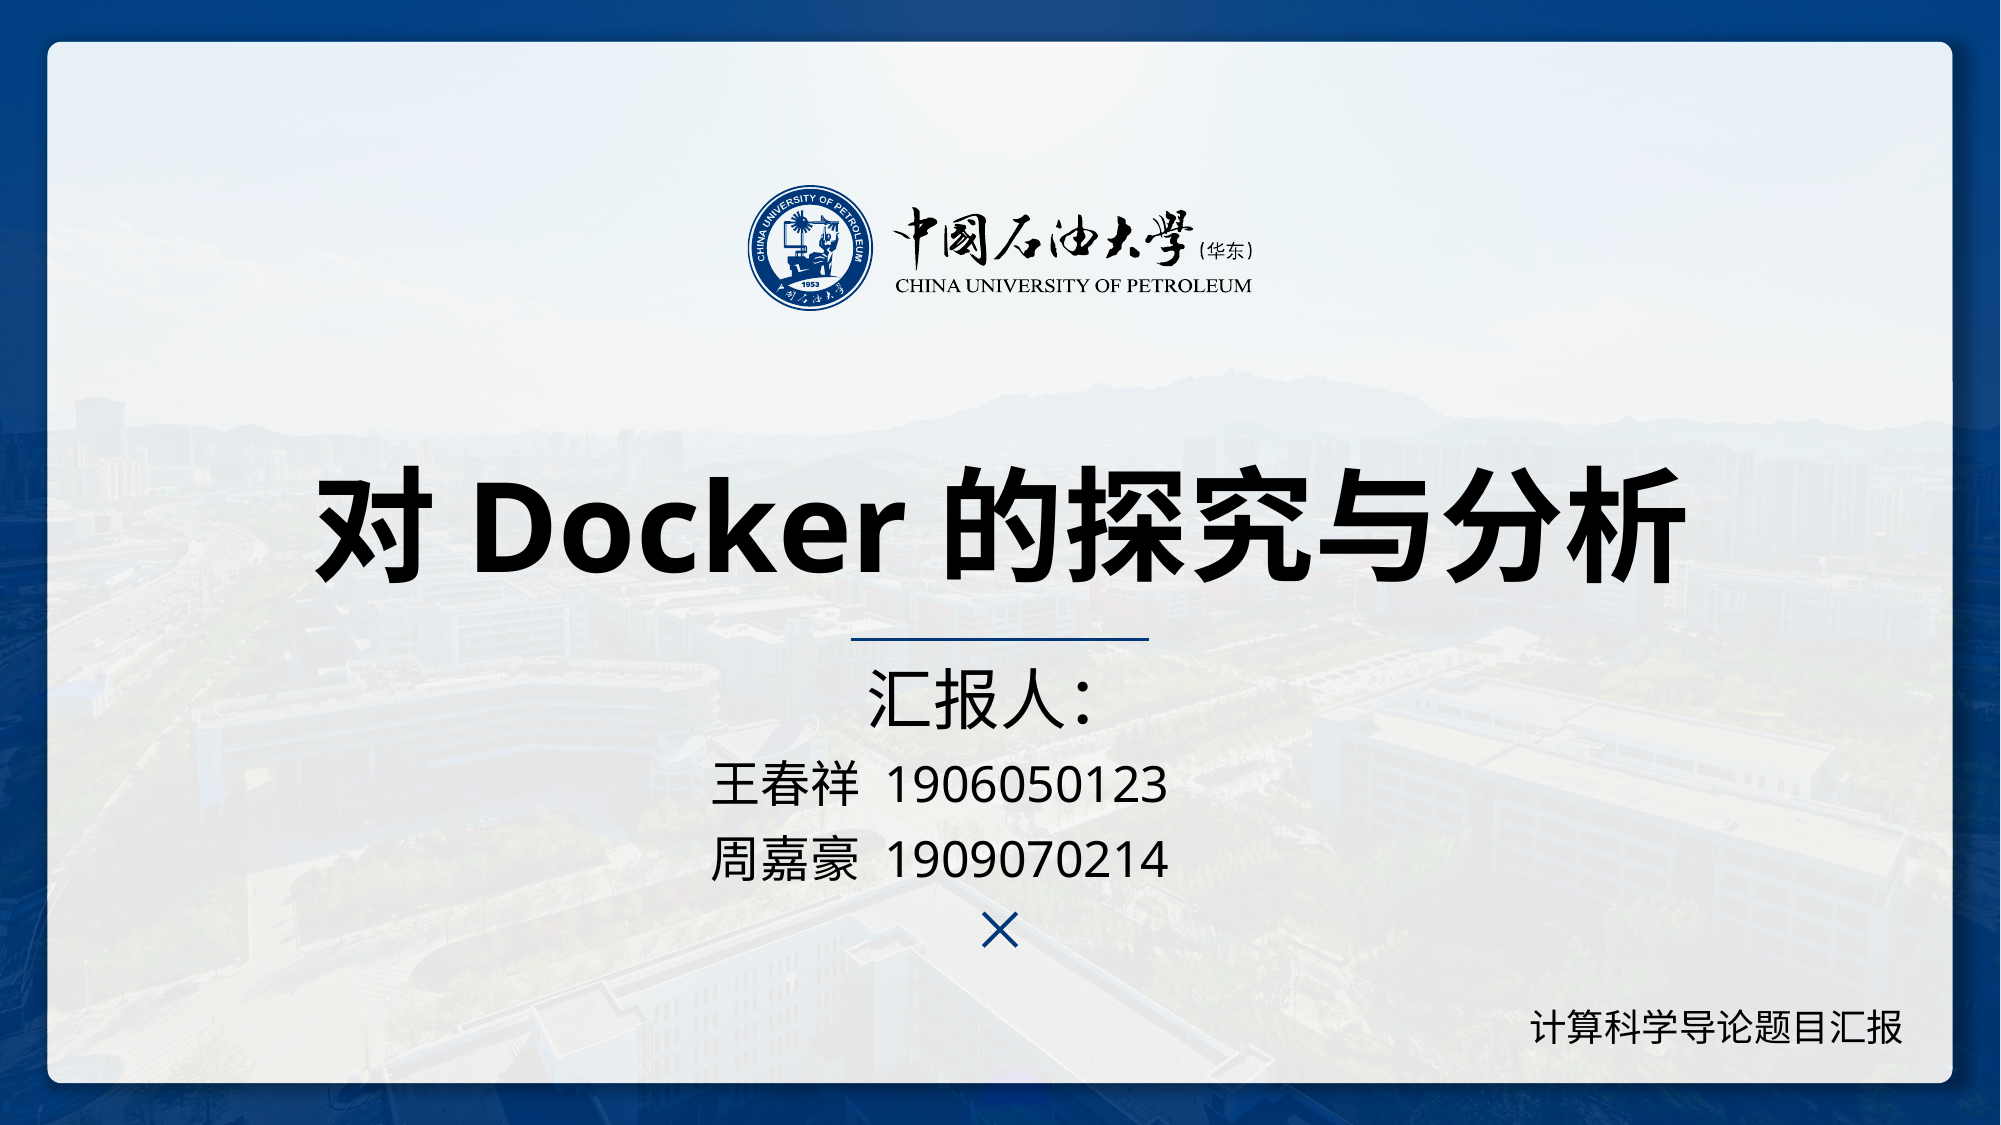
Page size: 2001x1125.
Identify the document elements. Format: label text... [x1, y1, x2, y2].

text_box 计算科学导论题目汇报 [1514, 983, 1920, 1057]
text_box 对Docker的探究与分析 [269, 394, 1731, 605]
list 汇报人： 王春祥 1906050123 周嘉豪 1909070214 [695, 661, 1305, 894]
